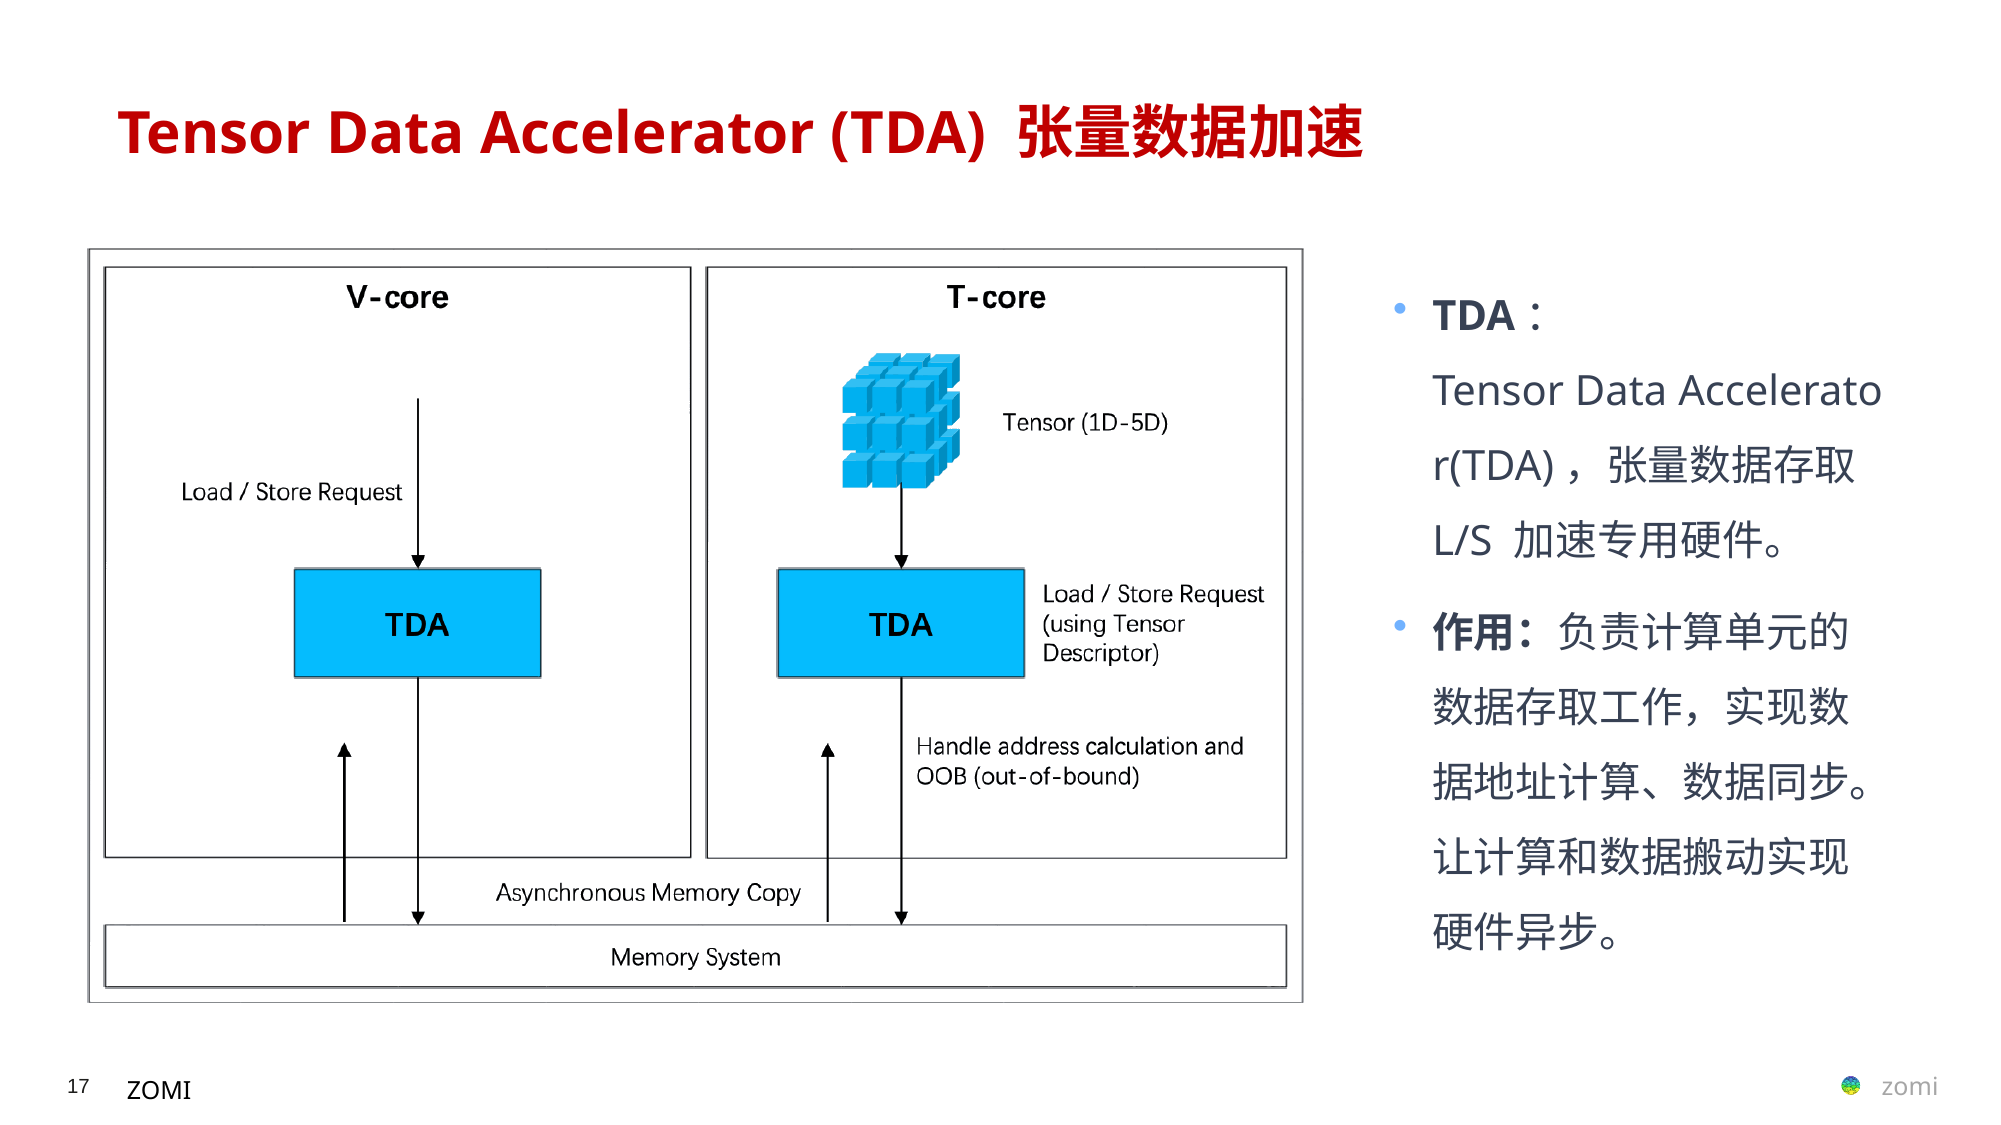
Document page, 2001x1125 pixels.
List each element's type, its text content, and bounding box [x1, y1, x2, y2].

title Tensor Data Accelerator (TDA) 张量数据加速 [102, 87, 1901, 185]
picture [1842, 1077, 1860, 1094]
picture [78, 237, 1317, 1014]
list TDA：Tensor Data Accelerator(TDA)，张量数据存取 L/S 加速专用硬件。 作用：负责计算单元的数据存取工作，实现数据地址计算、数据同步。让计算和数据搬动实现硬件异步。 [1378, 231, 1901, 988]
